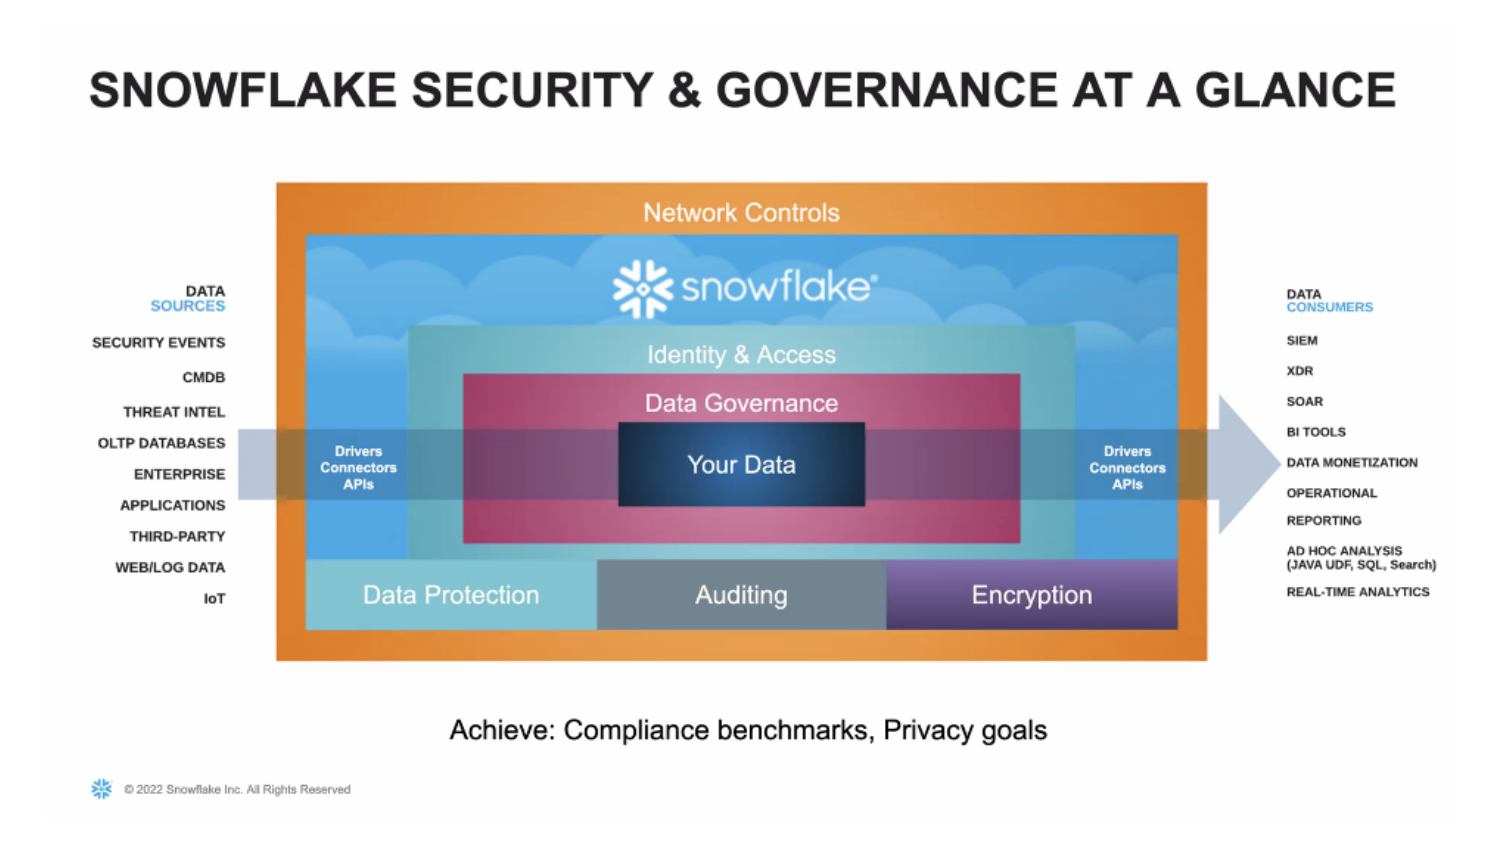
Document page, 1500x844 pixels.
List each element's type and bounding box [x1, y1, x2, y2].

picture [44, 24, 1456, 819]
